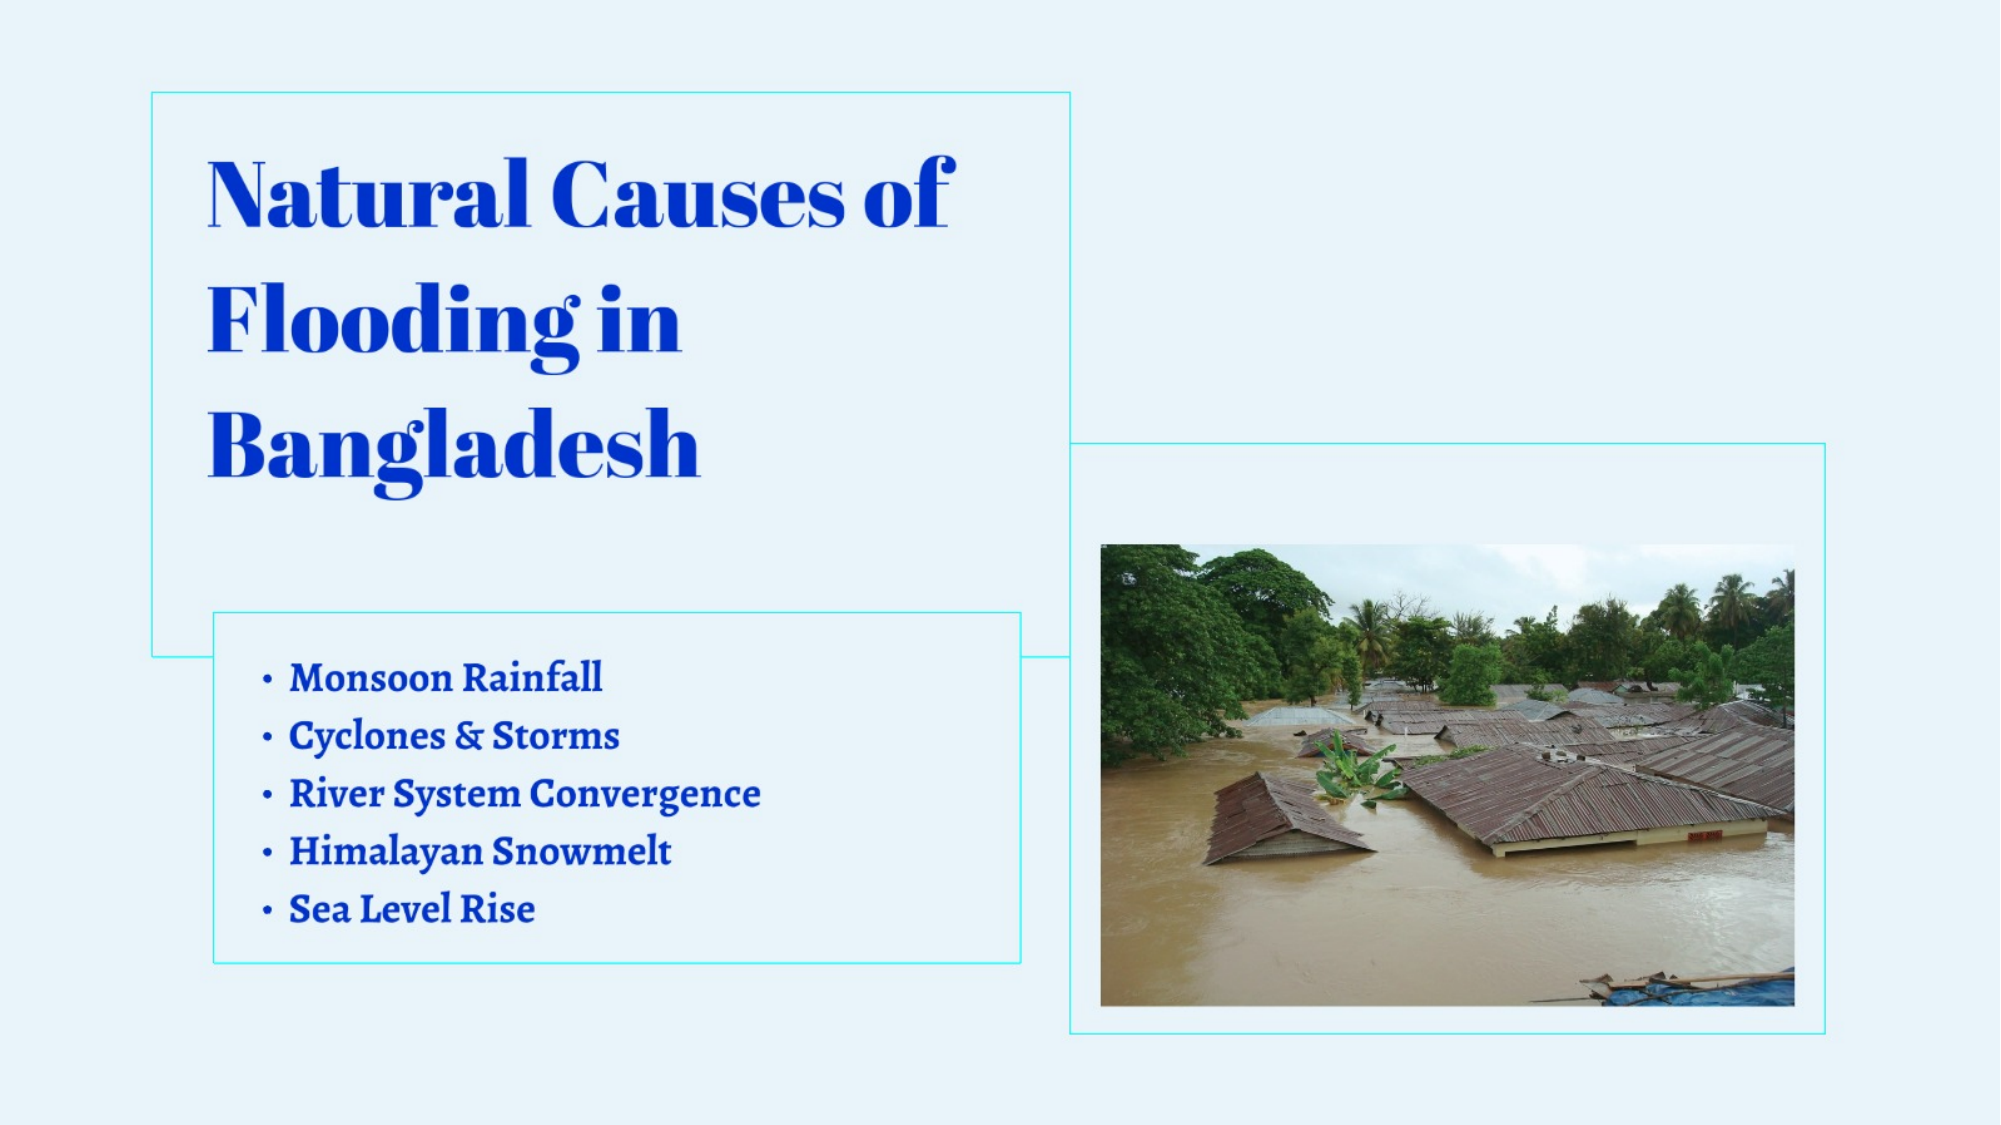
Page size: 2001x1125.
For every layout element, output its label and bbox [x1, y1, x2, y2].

list [0, 0, 2000, 1125]
